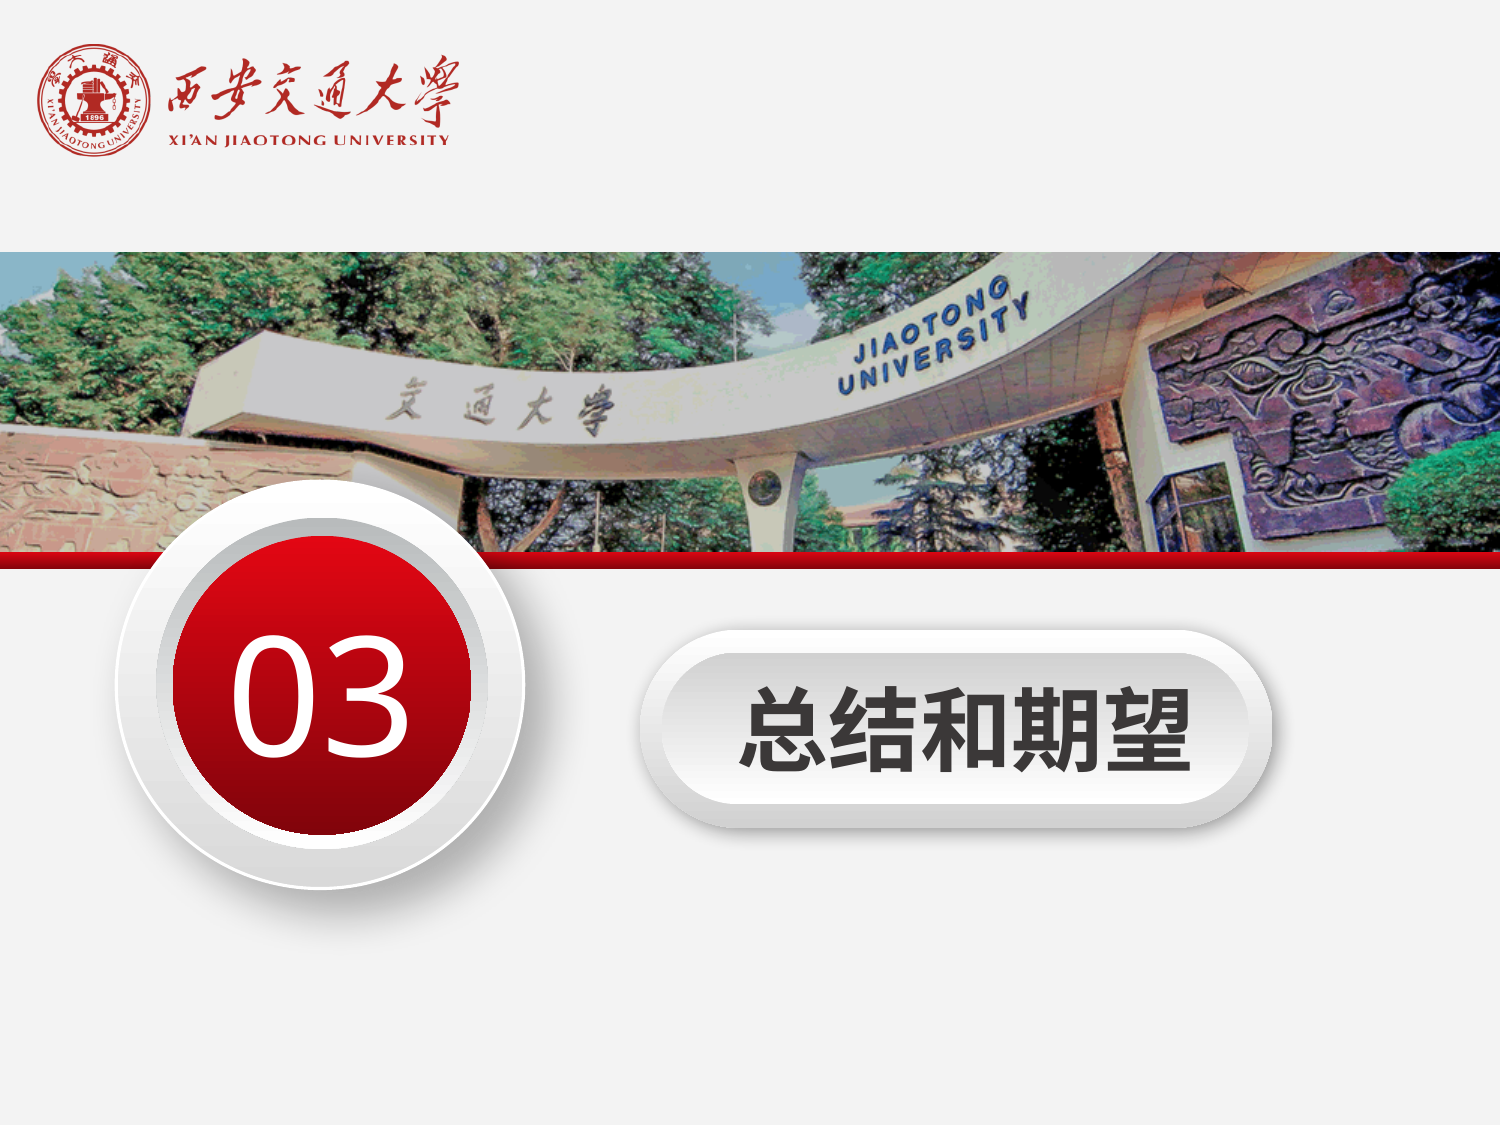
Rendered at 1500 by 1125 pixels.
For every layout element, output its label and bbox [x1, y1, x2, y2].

text_box [0, 553, 116, 570]
text_box [116, 481, 524, 889]
text_box [640, 629, 1273, 828]
text_box [524, 553, 1500, 570]
picture [0, 252, 1500, 553]
picture [32, 38, 472, 162]
